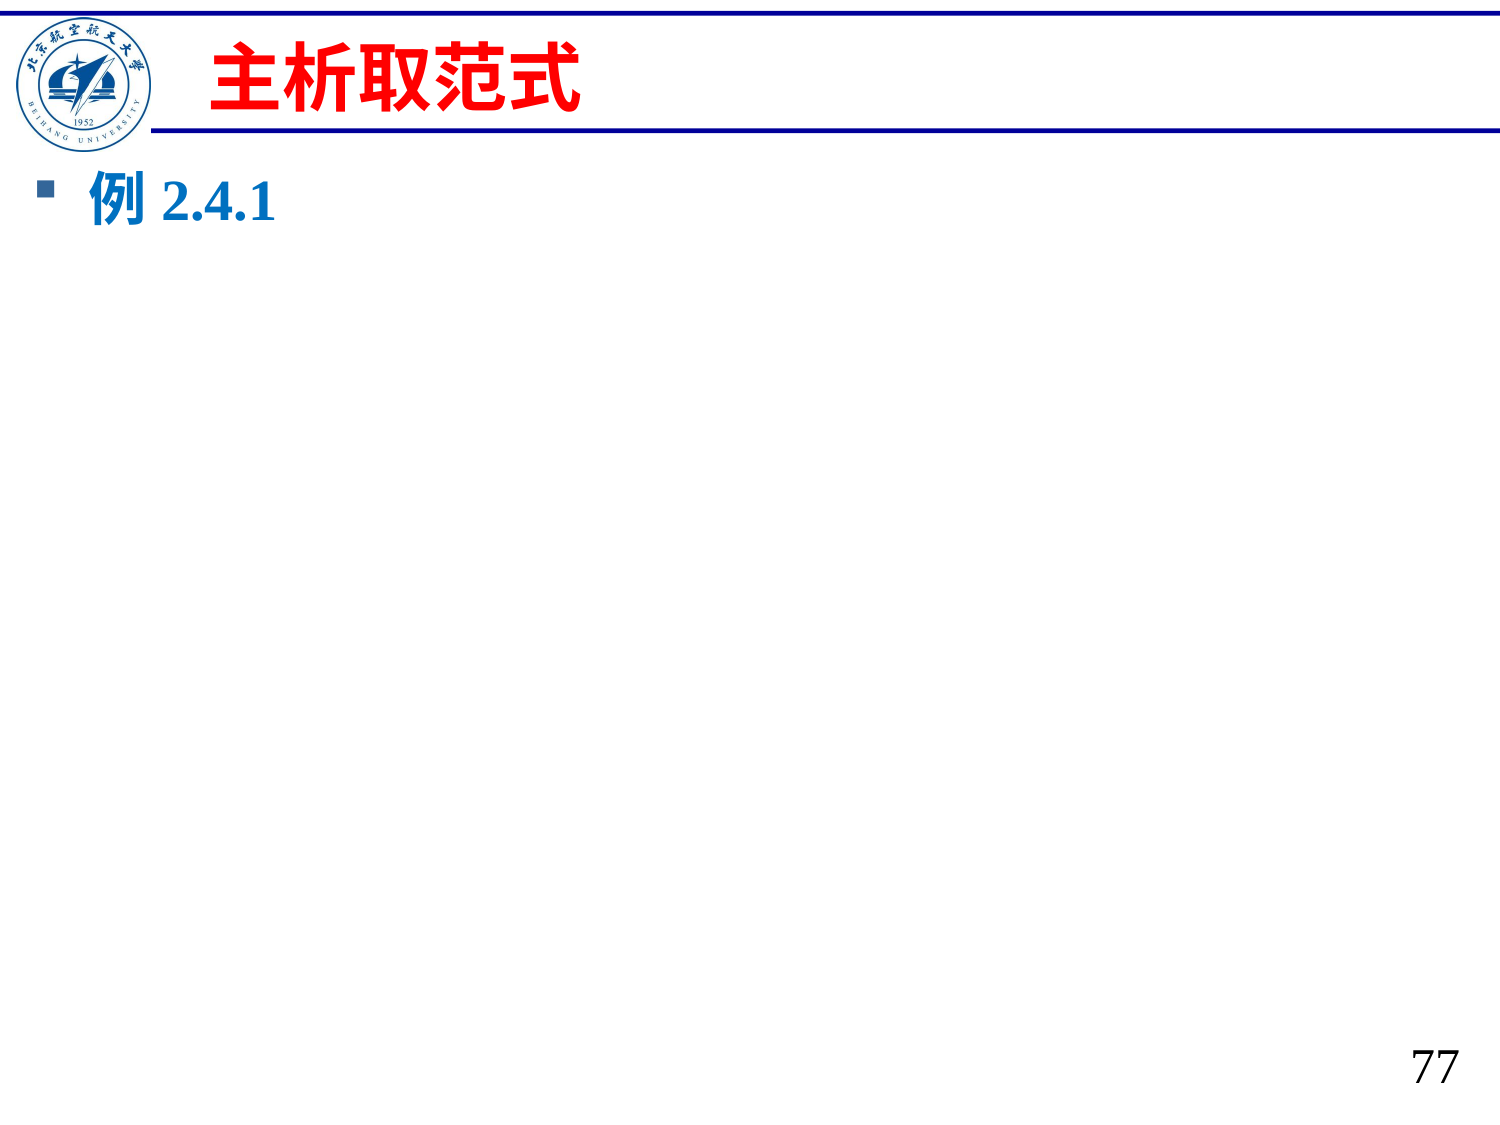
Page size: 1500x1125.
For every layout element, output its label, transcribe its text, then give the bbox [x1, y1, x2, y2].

picture [16, 17, 151, 152]
title 主析取范式 [192, 32, 1415, 120]
